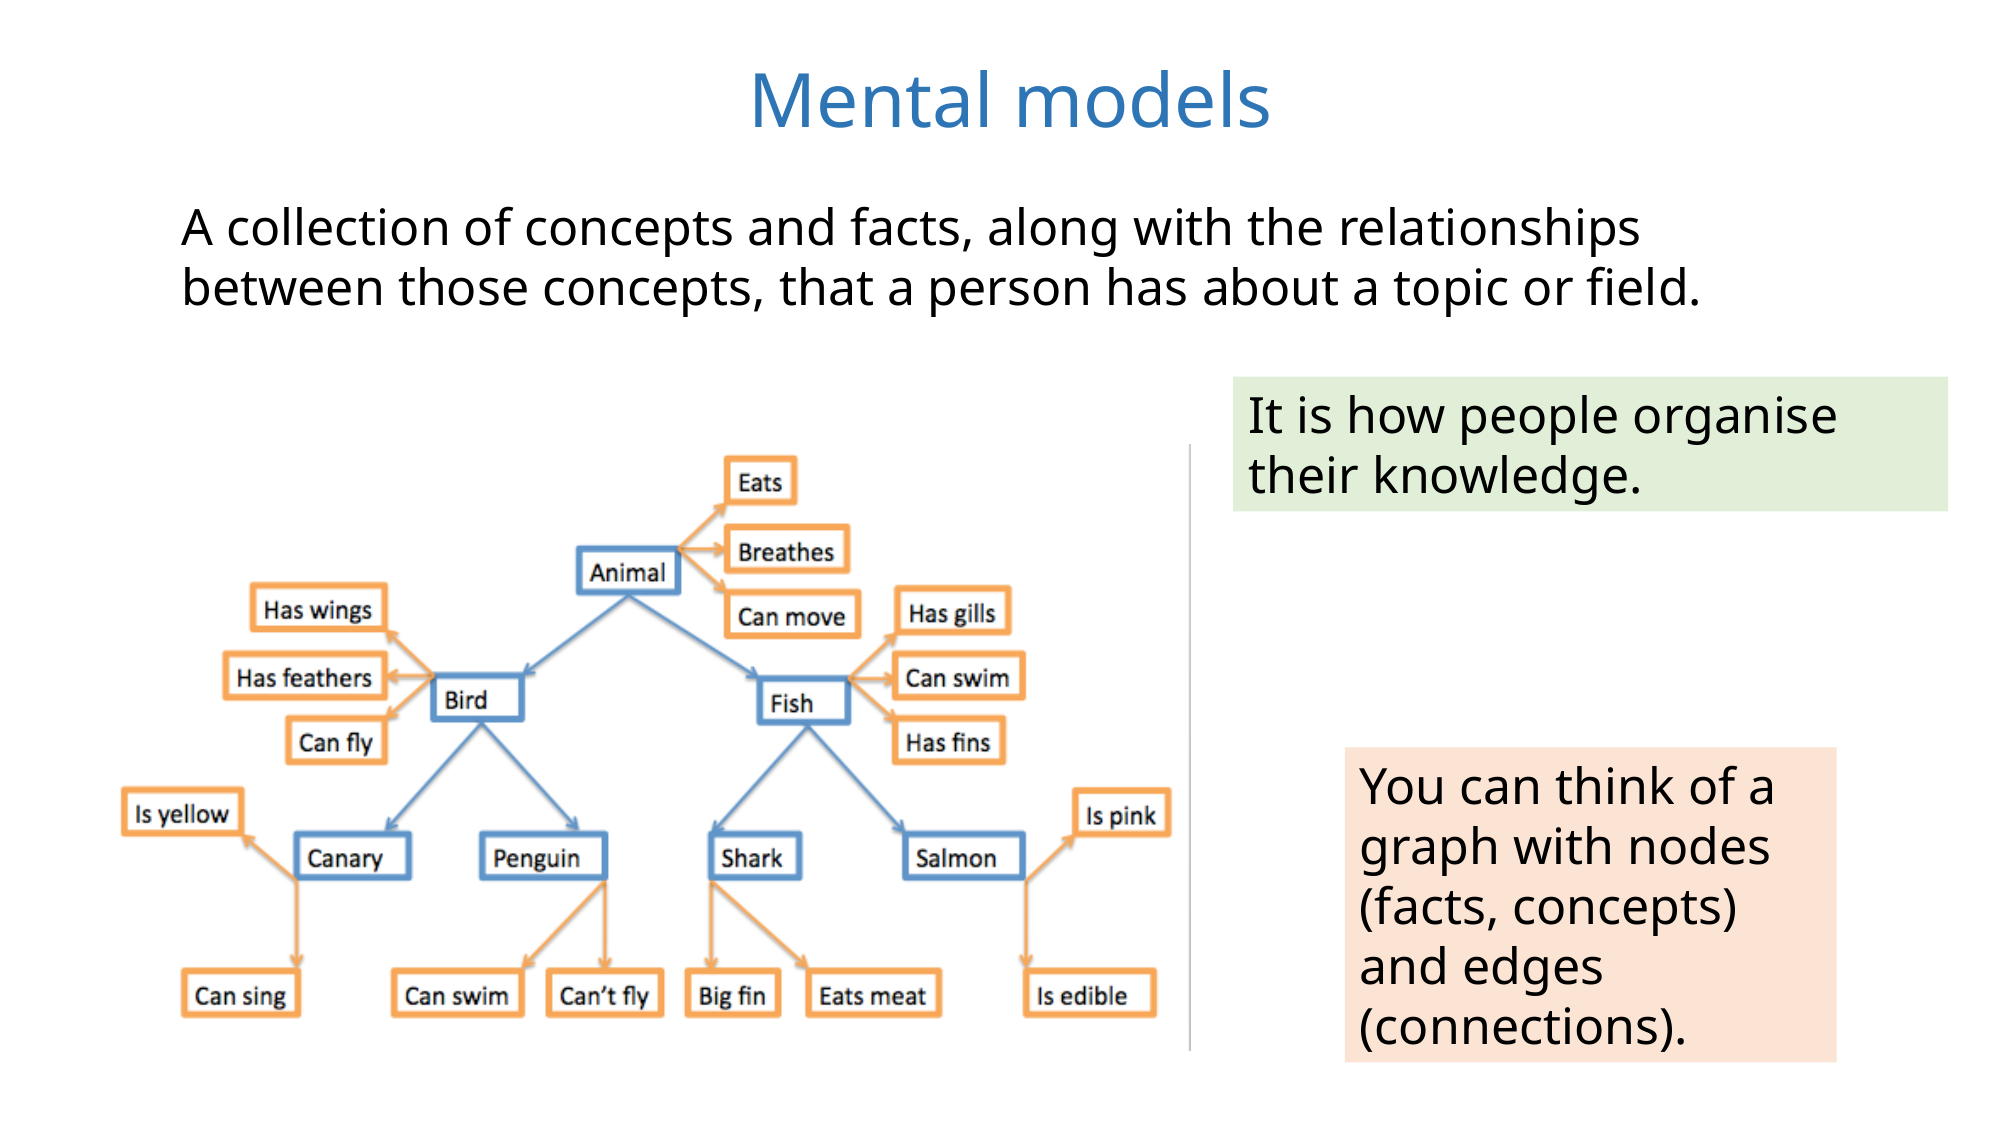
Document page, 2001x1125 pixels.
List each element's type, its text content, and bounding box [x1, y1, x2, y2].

text_box A collection of concepts and facts, along with the relationships between those concepts, that a person has about a topic or field. [166, 180, 1837, 328]
title Mental models [749, 62, 1324, 146]
text_box You can think of a graph with nodes (facts, concepts) and edges (connections). [1344, 747, 1837, 1063]
text_box It is how people organise their knowledge. [1233, 376, 1949, 512]
picture [113, 444, 1191, 1051]
